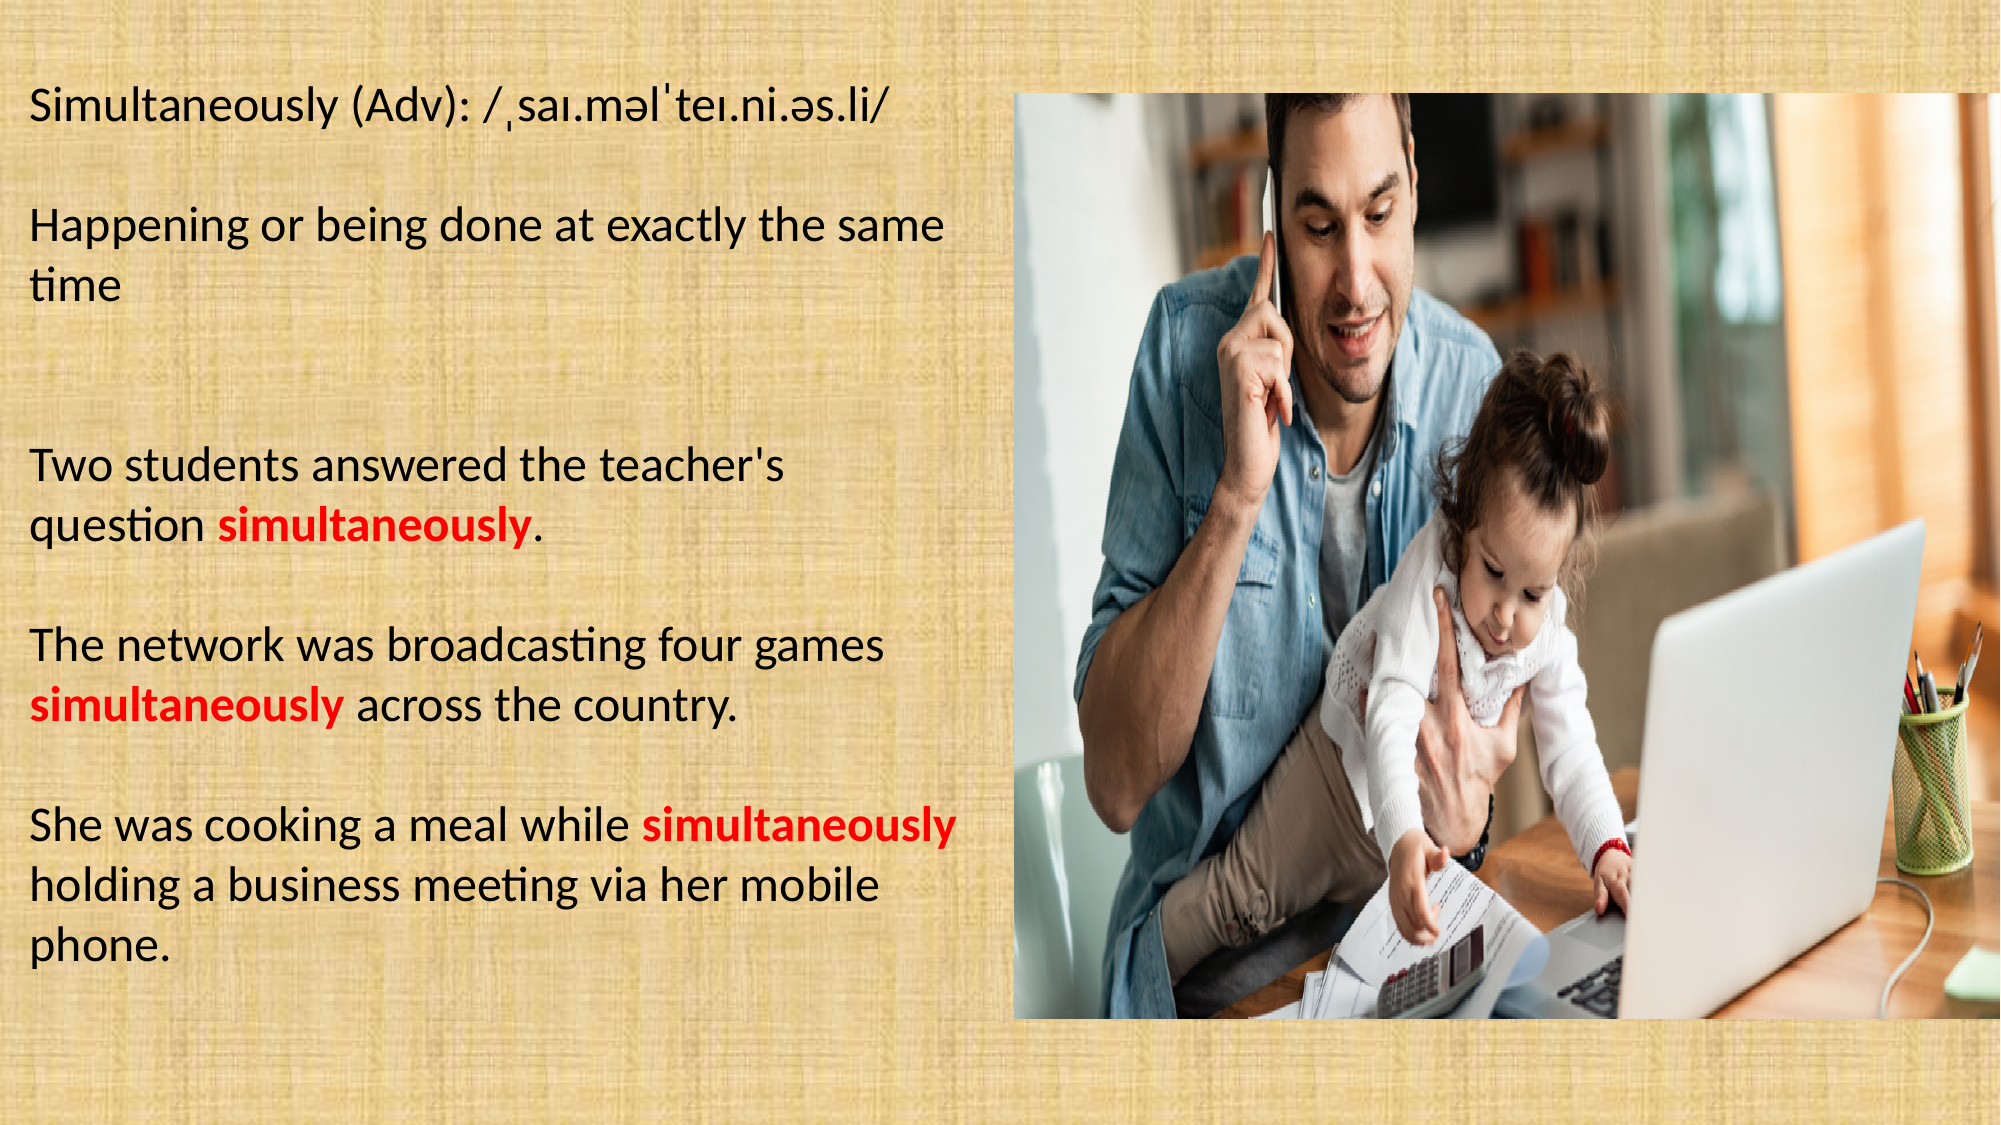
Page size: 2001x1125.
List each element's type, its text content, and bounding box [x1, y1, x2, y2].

text_box Simultaneously (Adv): /ˌsaɪ.məlˈteɪ.ni.əs.li/ Happening or being done at exactly the same time Two students answered the teacher's question simultaneously. The network was broadcasting four games simultaneously across the country. She was cooking a meal while simultaneously holding a business meeting via her mobile phone. [14, 63, 985, 1039]
picture [0, 0, 2001, 1125]
